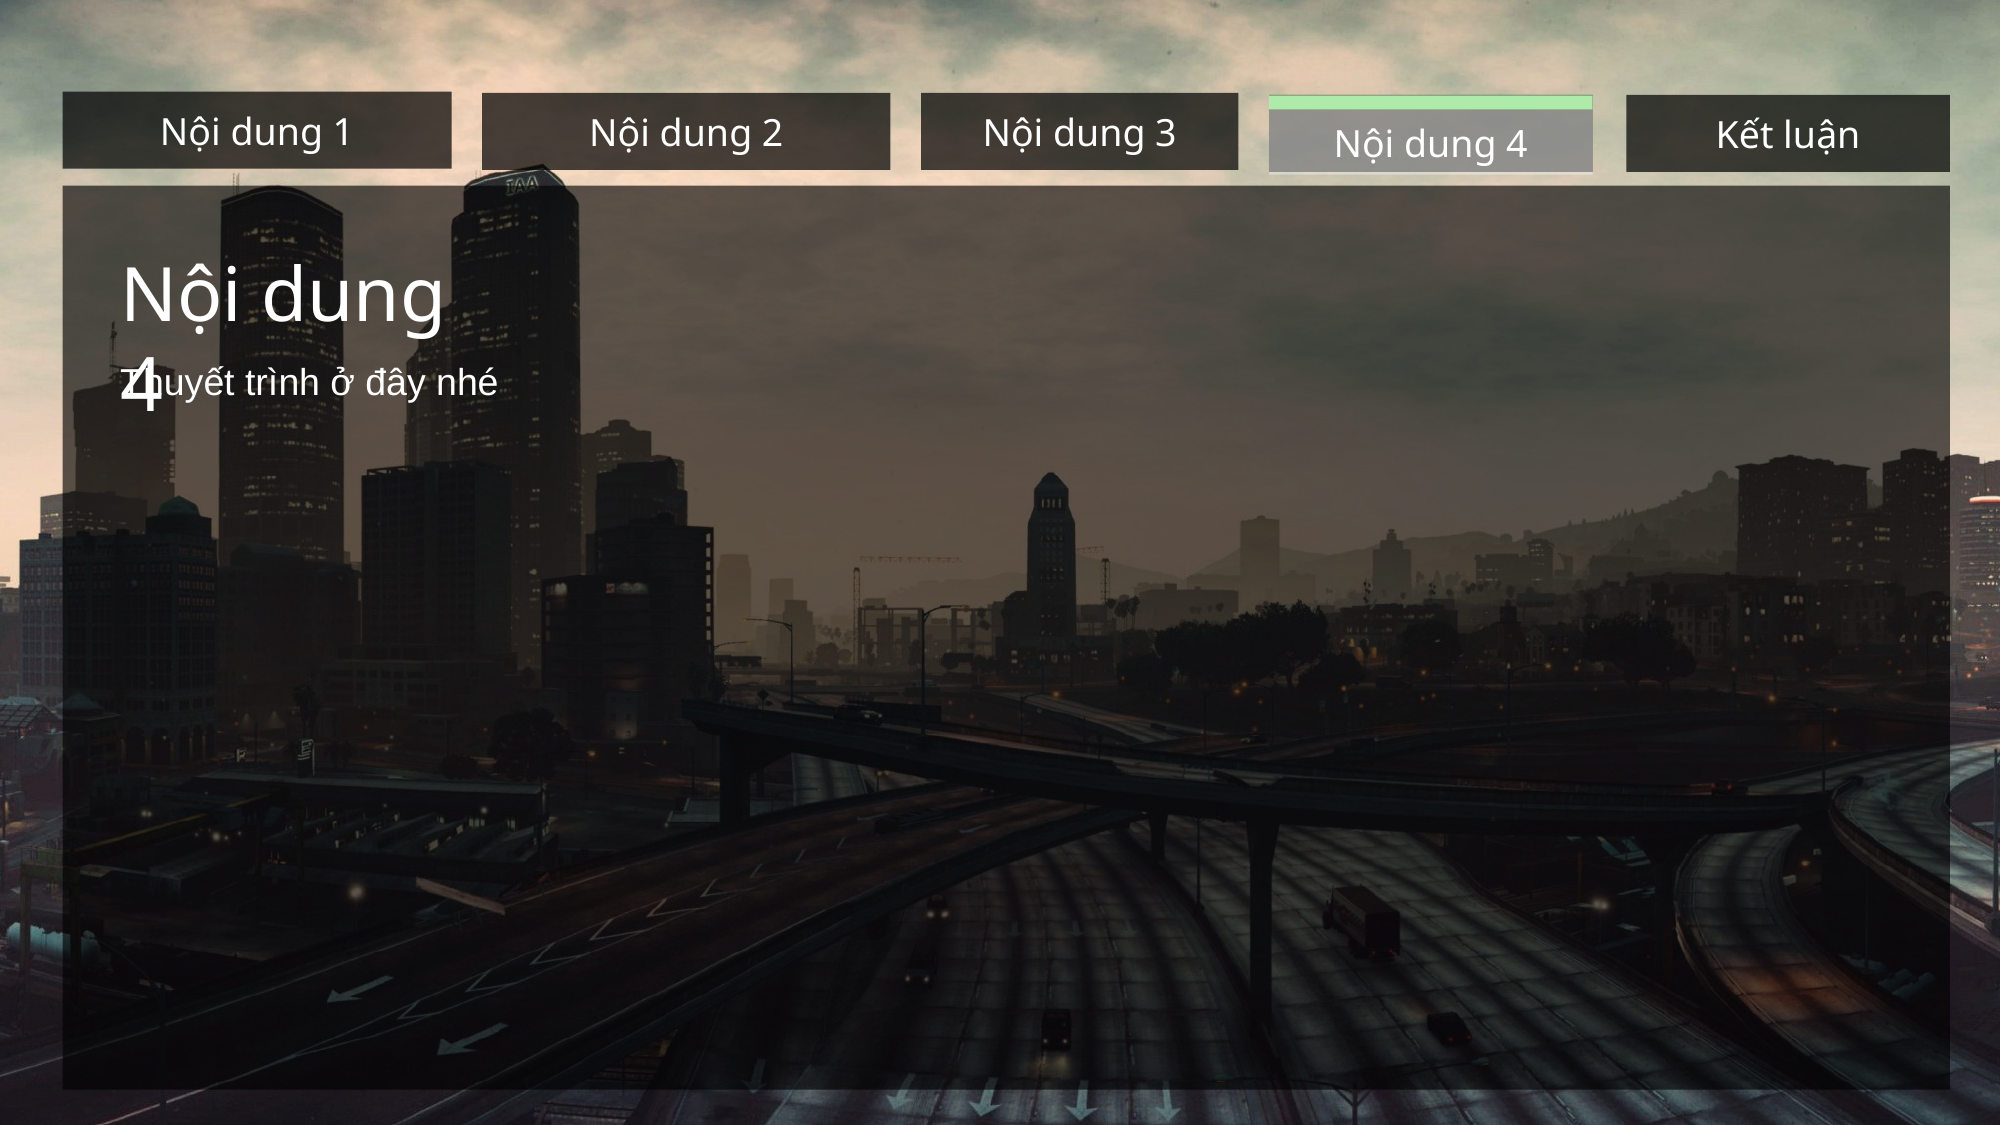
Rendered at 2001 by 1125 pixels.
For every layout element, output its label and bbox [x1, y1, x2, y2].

text_box [1269, 95, 1593, 175]
picture [0, 0, 2000, 1125]
